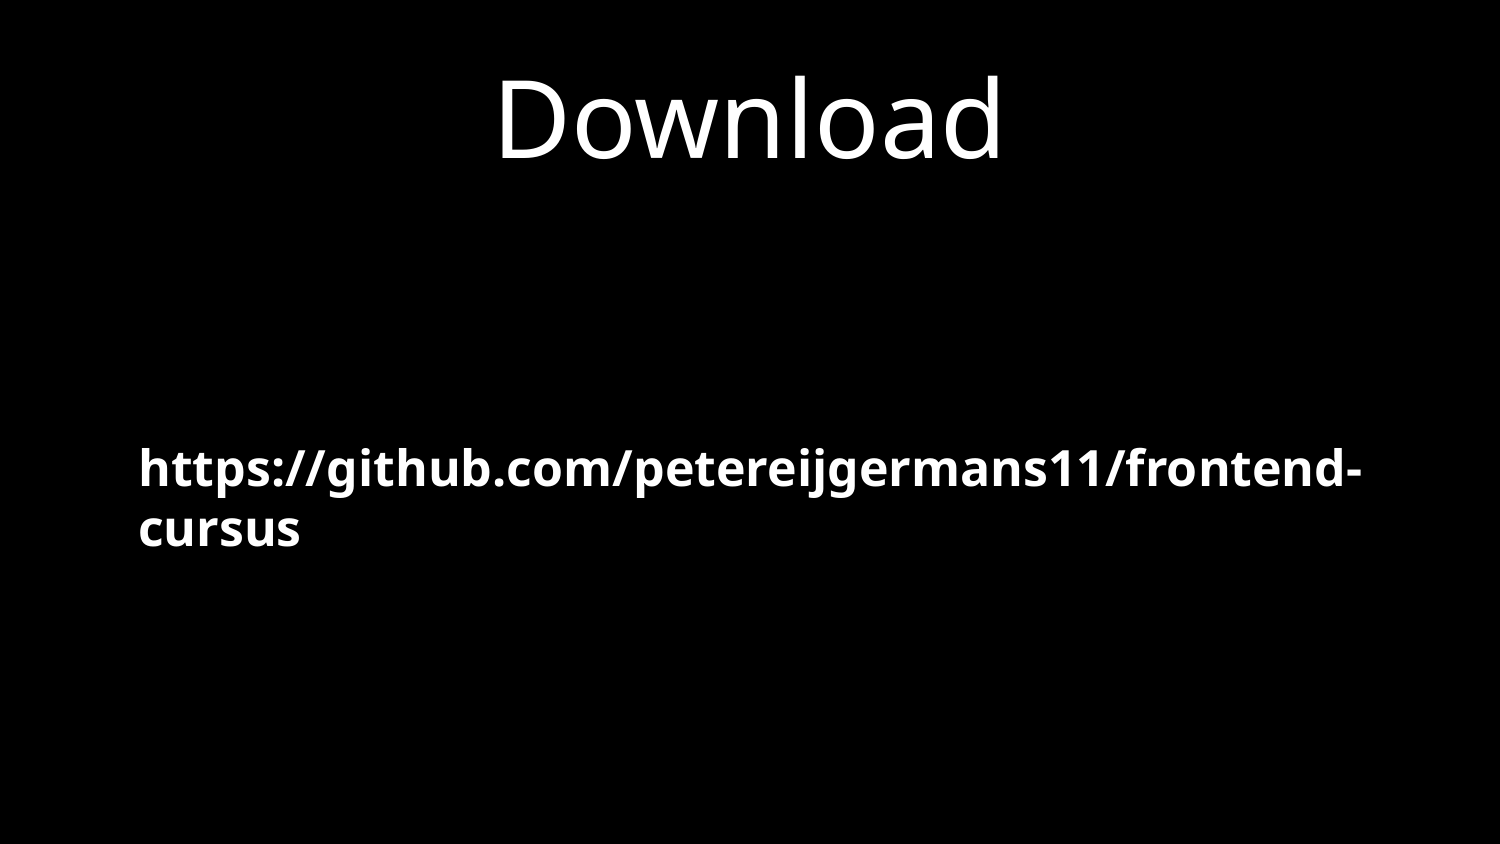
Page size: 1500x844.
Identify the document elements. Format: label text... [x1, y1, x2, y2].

list https://github.com/petereijgermans11/frontend-cursus [109, 224, 1476, 768]
title Download [109, 21, 1391, 209]
